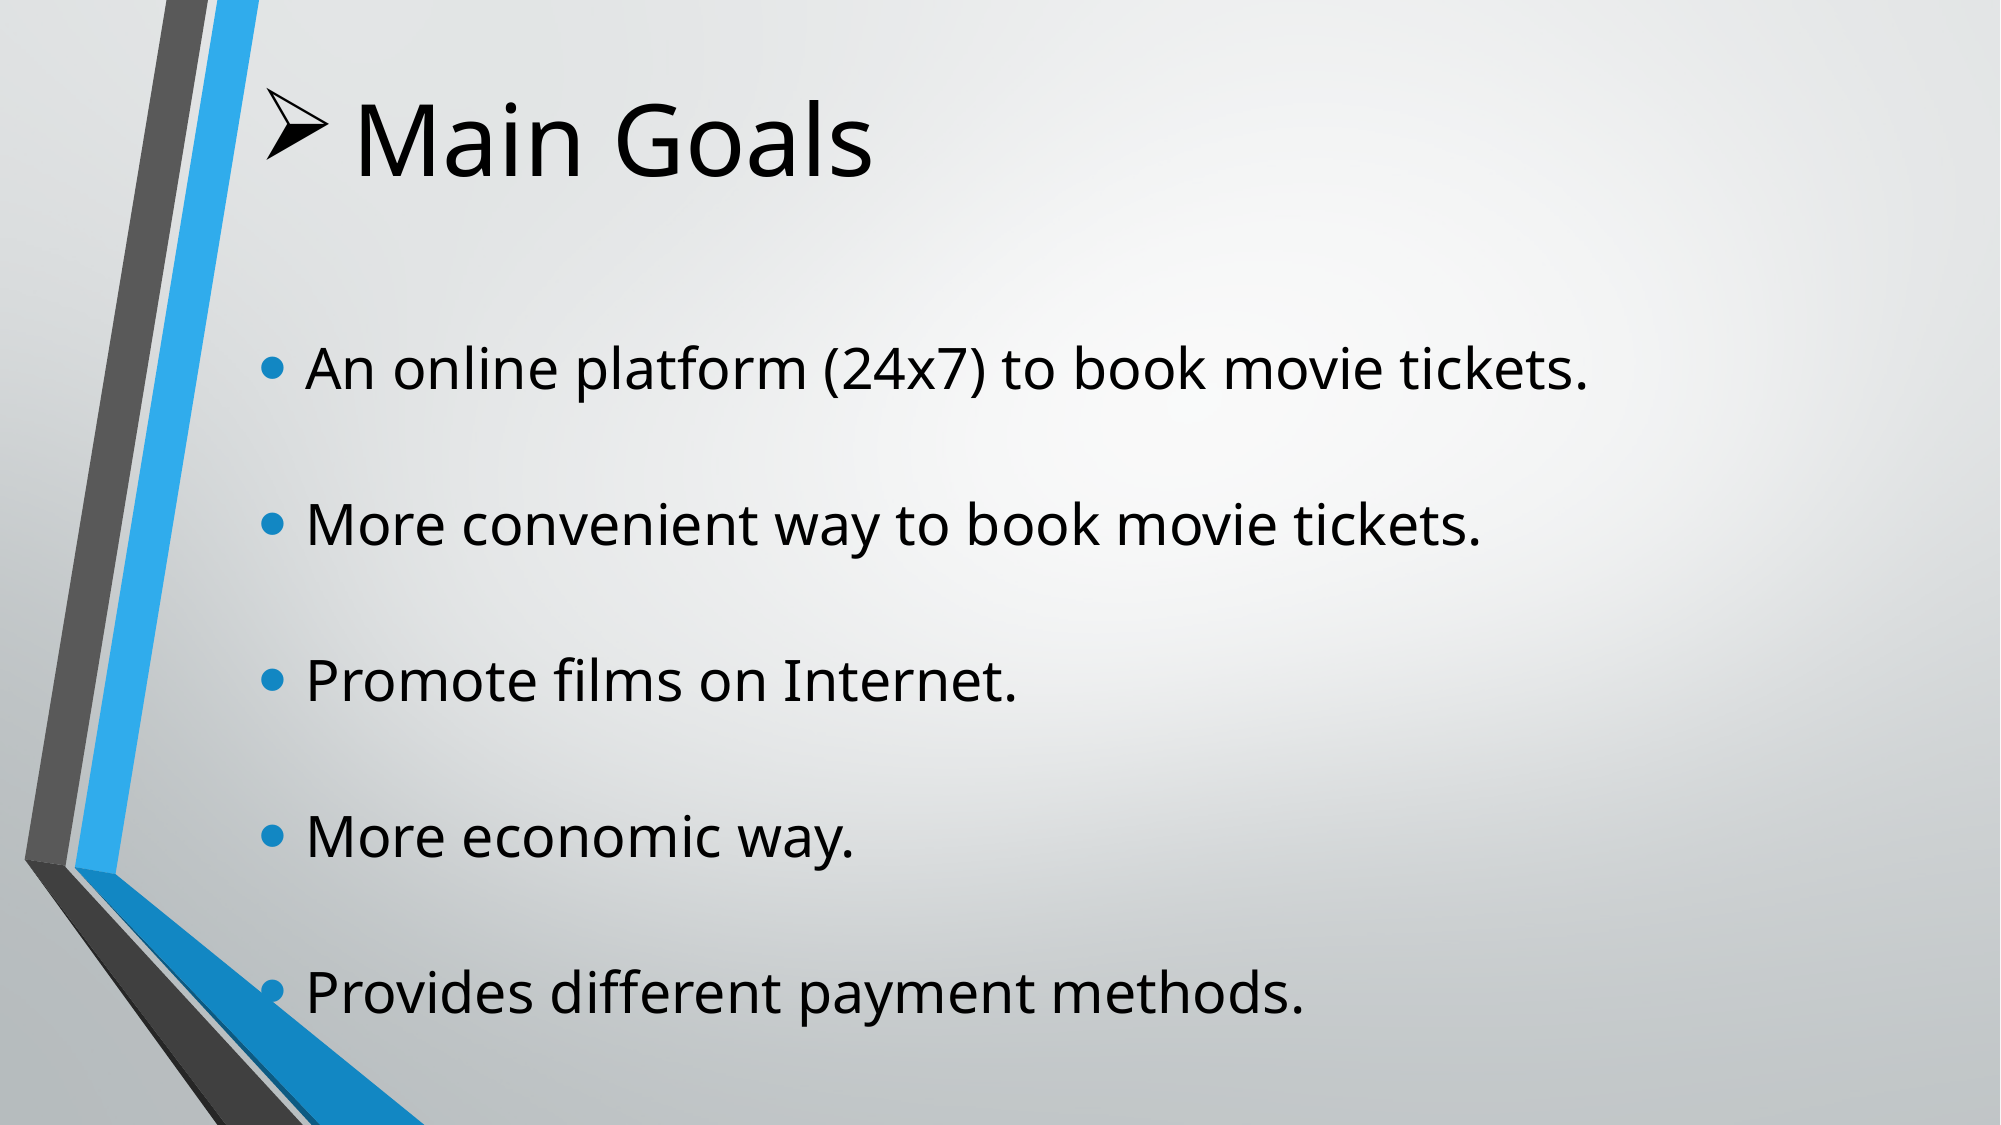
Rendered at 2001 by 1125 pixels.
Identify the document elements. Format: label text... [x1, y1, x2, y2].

title Main Goals [243, 32, 1887, 242]
list An online platform (24x7) to book movie tickets. More convenient way to book movie tickets. Promote films on Internet. More economic way. Provides different payment methods. [243, 256, 1887, 1037]
